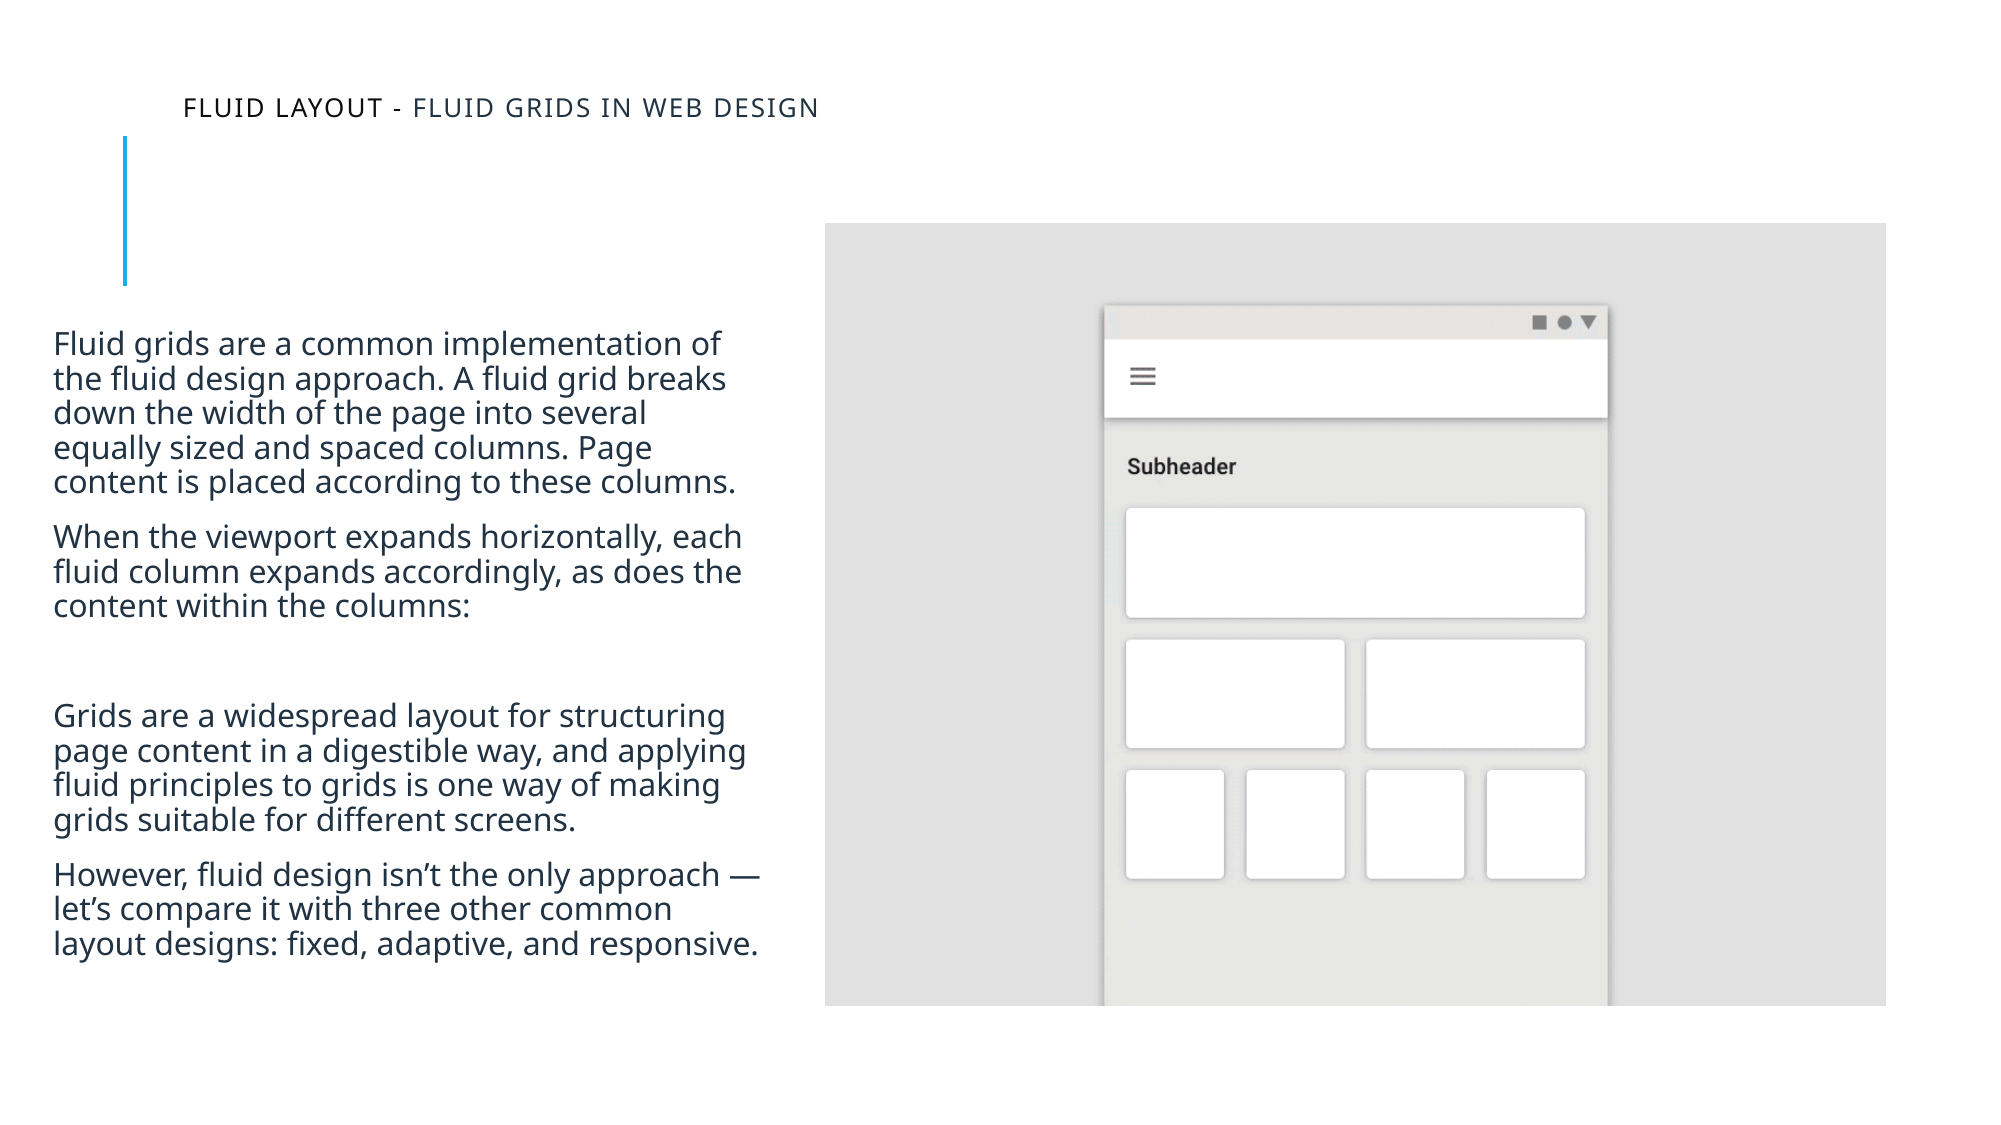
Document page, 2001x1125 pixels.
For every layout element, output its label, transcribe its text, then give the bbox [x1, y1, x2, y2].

picture [825, 222, 1886, 1006]
list Fluid grids are a common implementation of the fluid design approach. A fluid grid breaks down the width of the page into several equally sized and spaced columns. Page content is placed according to these columns. When the viewport expands horizontally, each fluid column expands accordingly, as does the content within the columns: Grids are a widespread layout for structuring page content in a digestible way, and applying fluid principles to grids is one way of making grids suitable for different screens. However, fluid design isn’t the only approach — let’s compare it with three other common layout designs: fixed, adaptive, and responsive. [32, 320, 770, 1006]
title Fluid Layout - Fluid Grids in Web Design [168, 90, 1933, 162]
